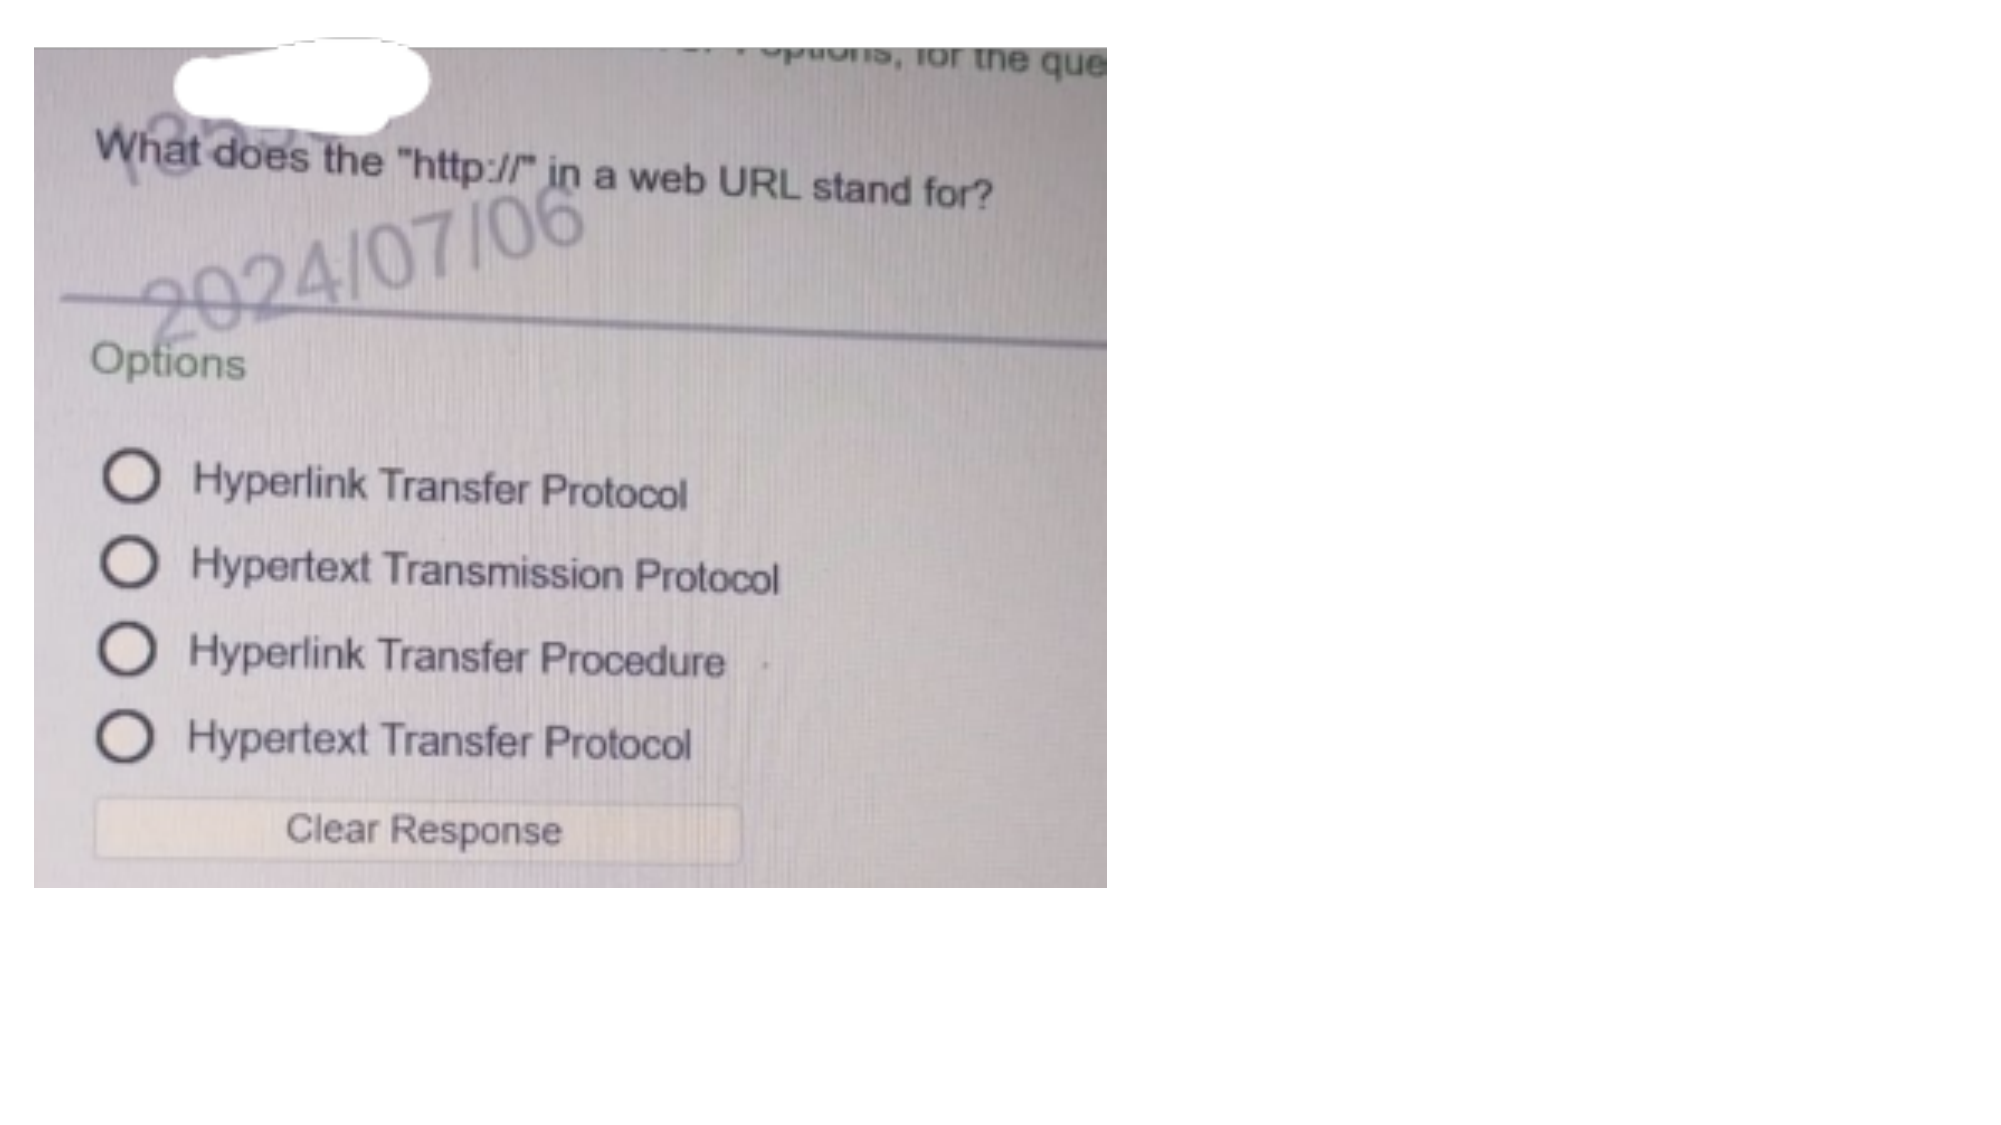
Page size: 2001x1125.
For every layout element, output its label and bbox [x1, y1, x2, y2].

picture [34, 36, 1107, 888]
